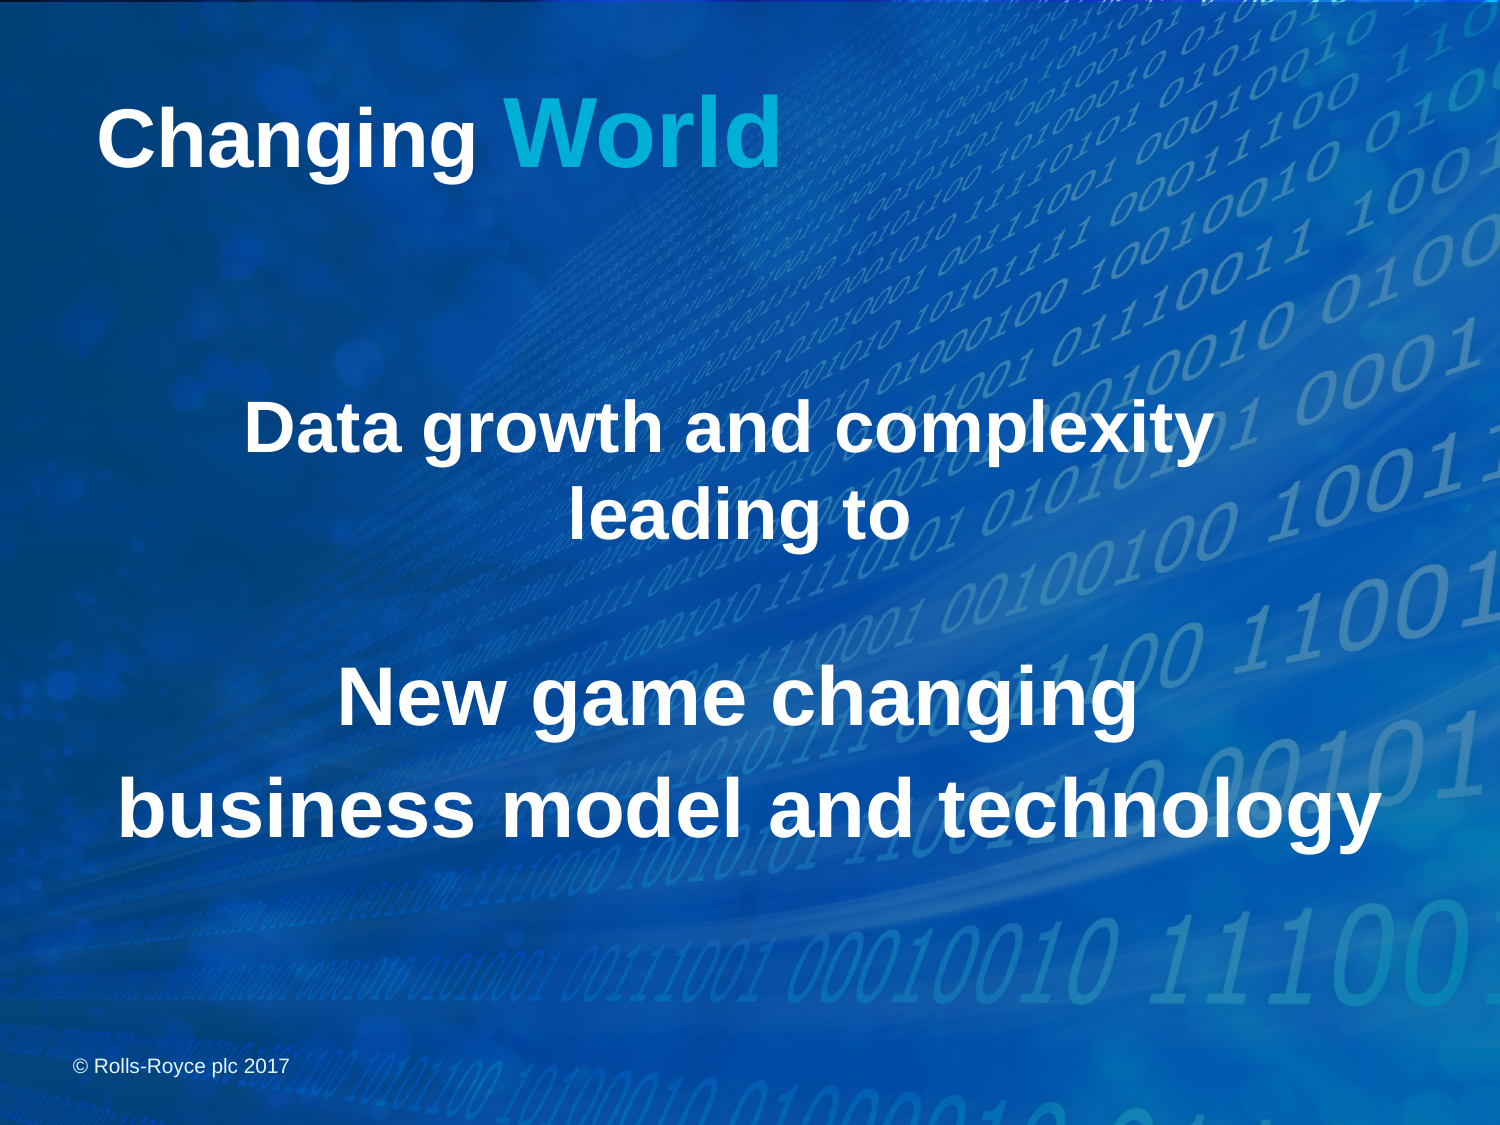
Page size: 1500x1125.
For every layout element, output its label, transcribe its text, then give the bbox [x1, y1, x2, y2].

text_box Changing World [96, 67, 1012, 184]
text_box Data growth and complexity leading to New game changing business model and technology [0, 0, 1500, 1125]
